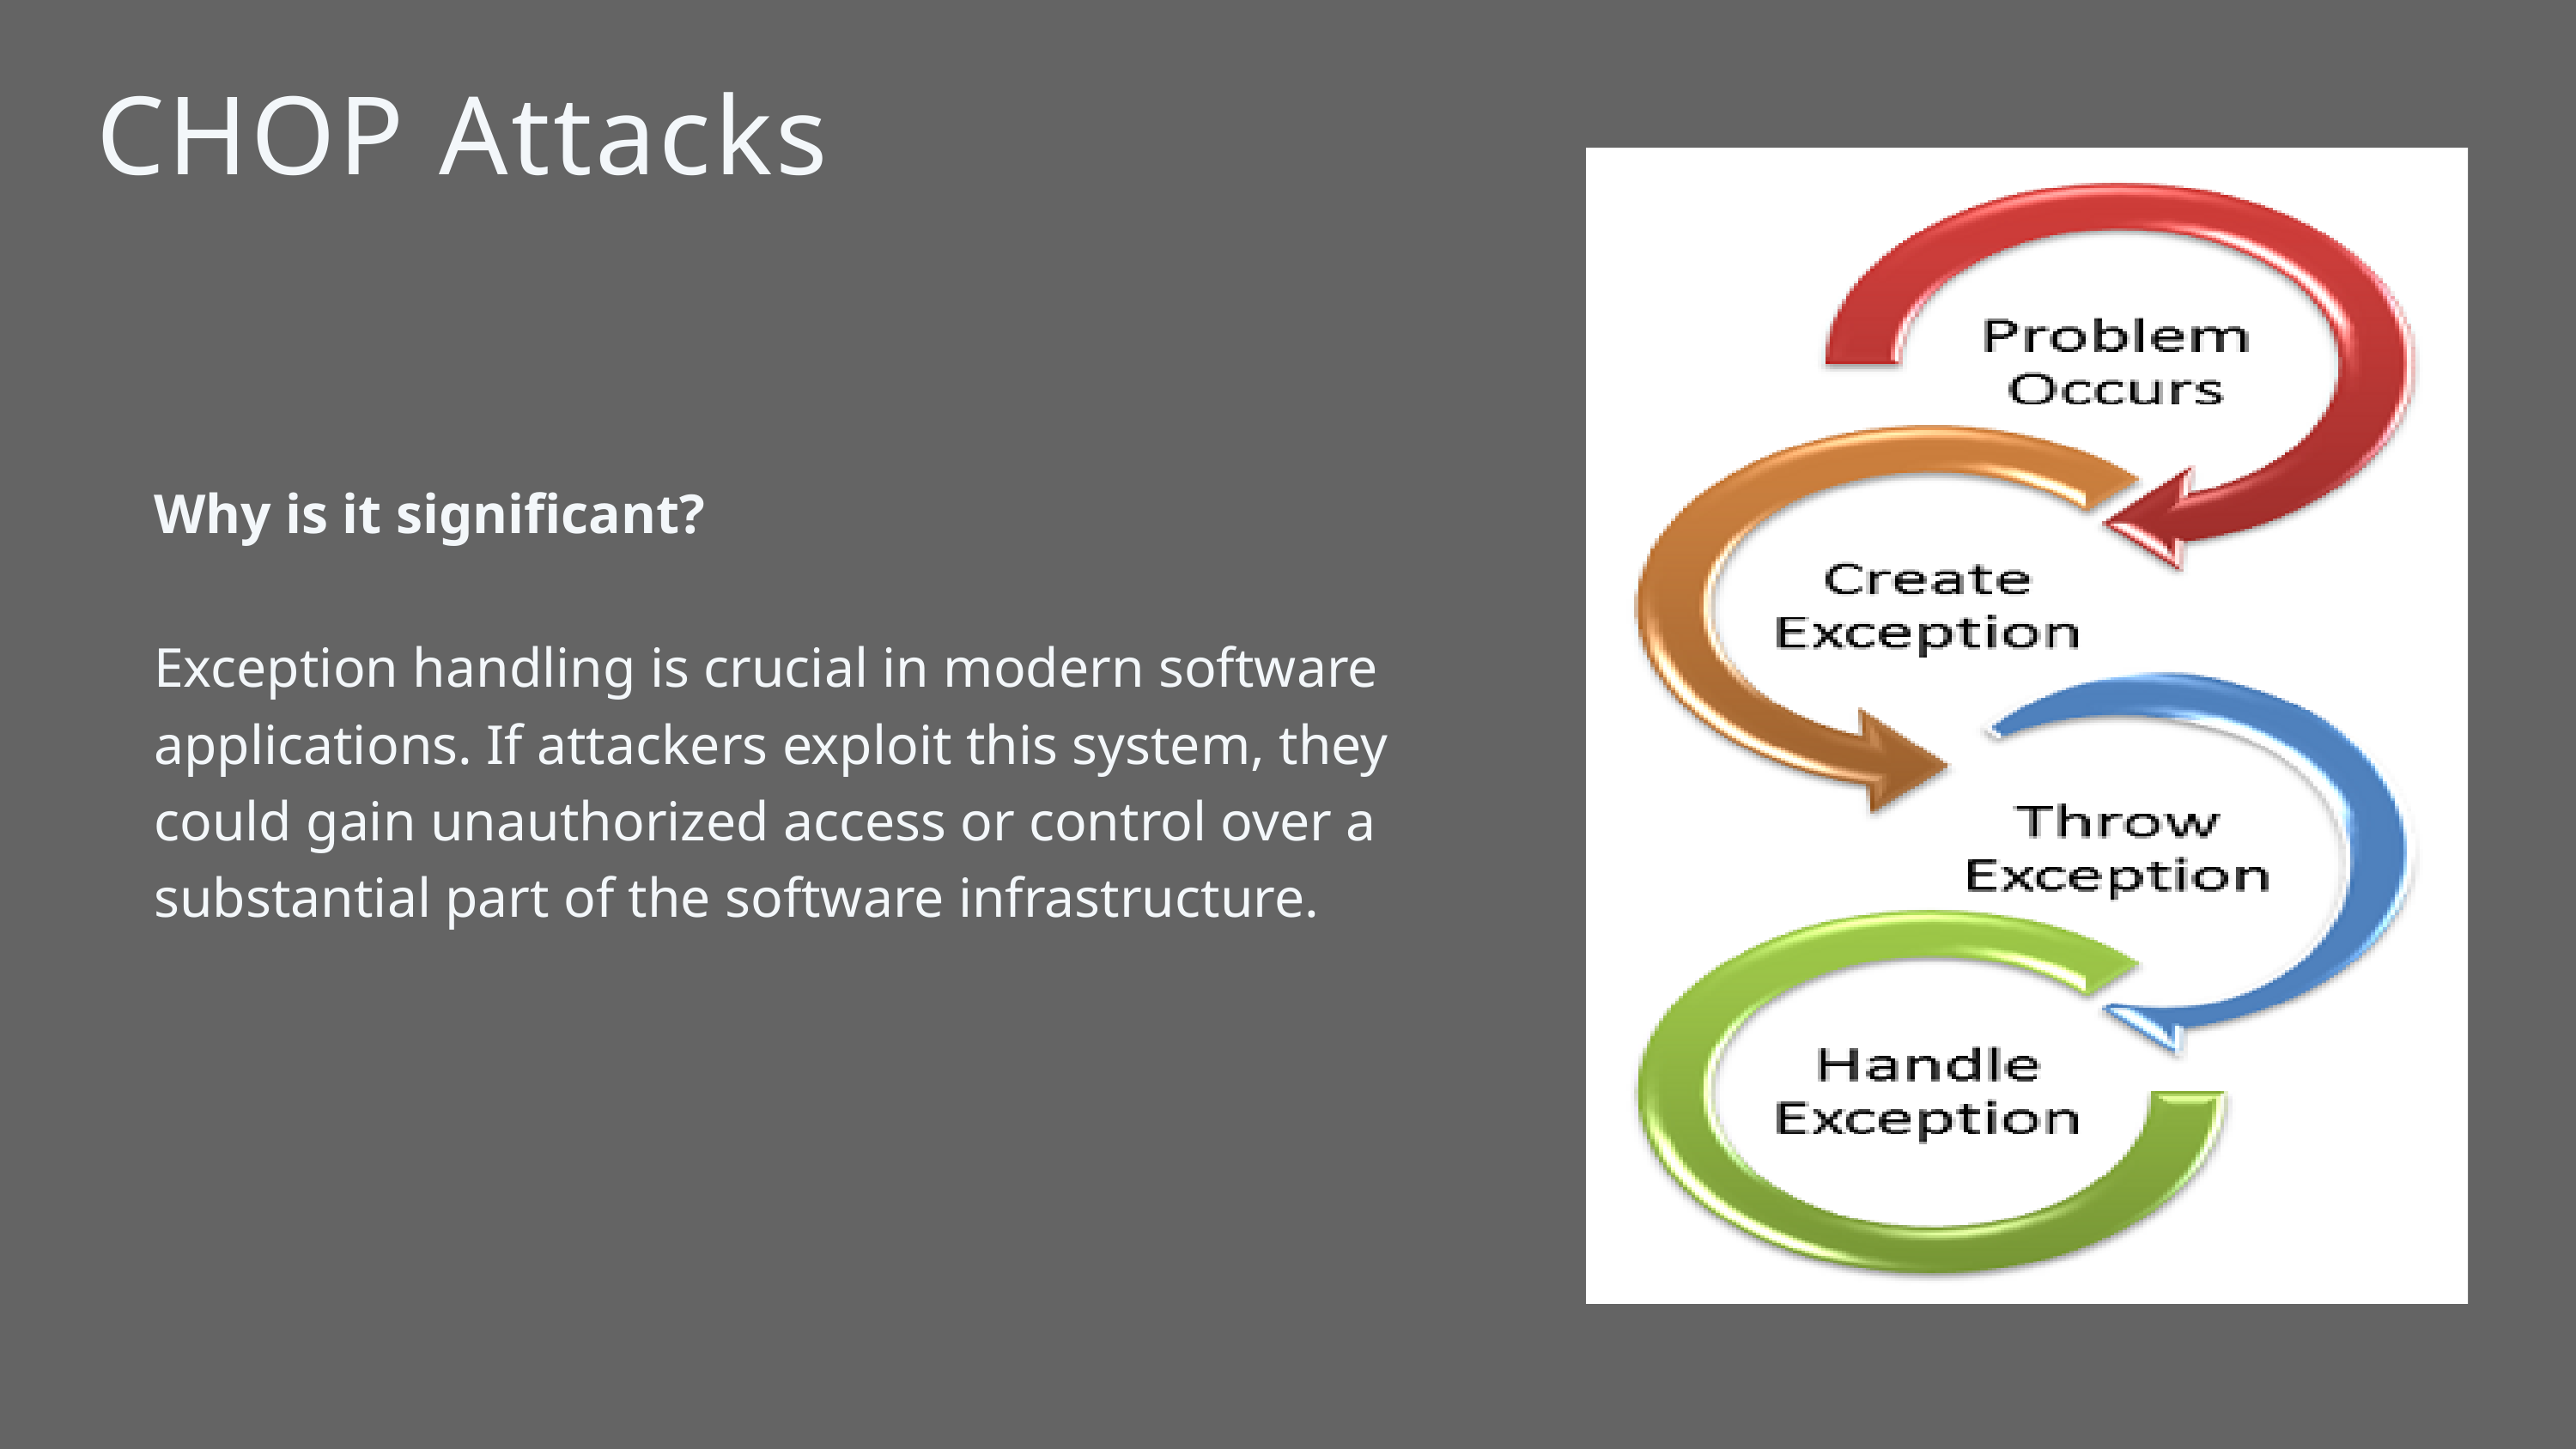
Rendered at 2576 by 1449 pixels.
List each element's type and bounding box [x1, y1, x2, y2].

text_box [95, 55, 1540, 927]
text_box [1586, 148, 2469, 1304]
